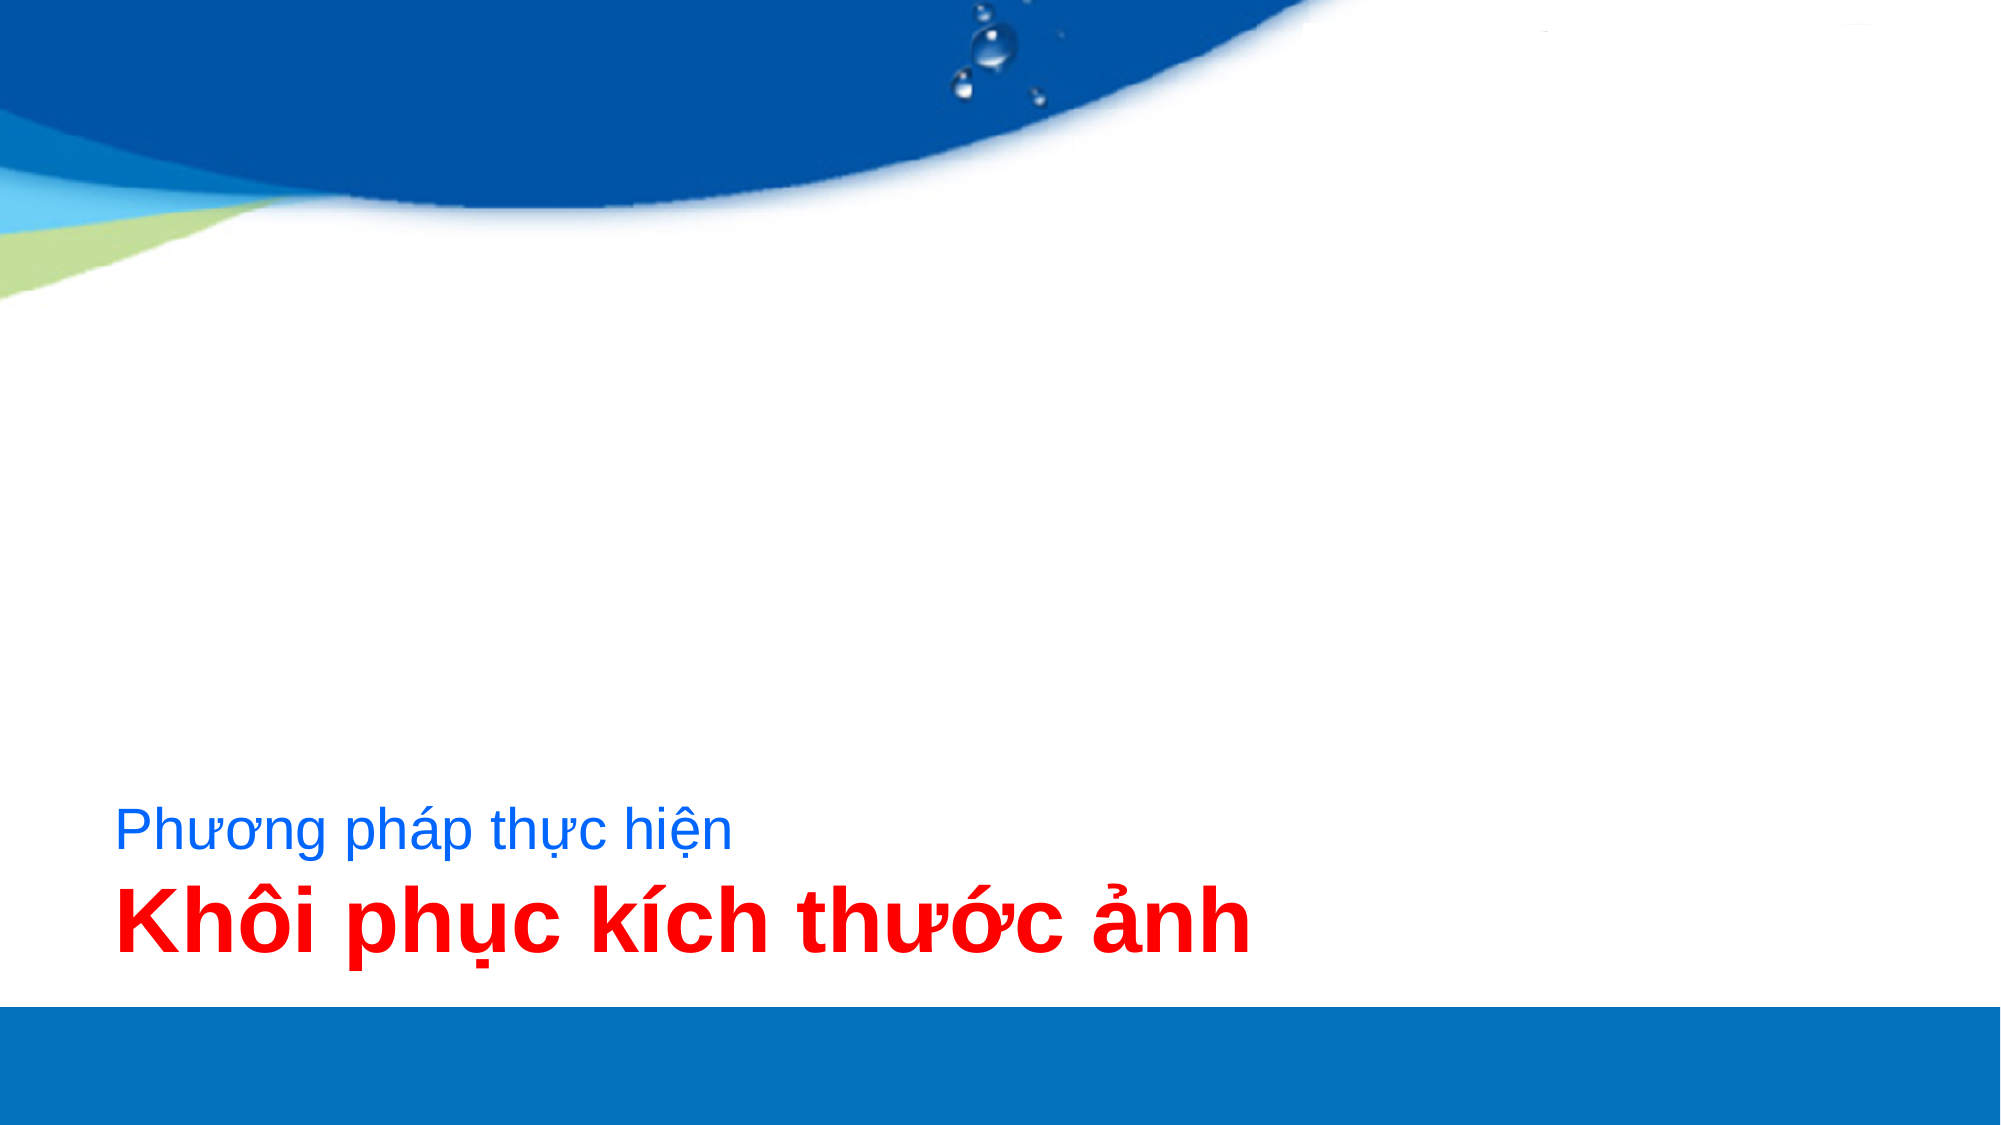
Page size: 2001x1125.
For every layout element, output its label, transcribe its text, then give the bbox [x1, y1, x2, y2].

picture [0, 0, 2001, 1125]
text_box Phương pháp thực hiện Khôi phục kích thước ảnh [99, 787, 1900, 975]
